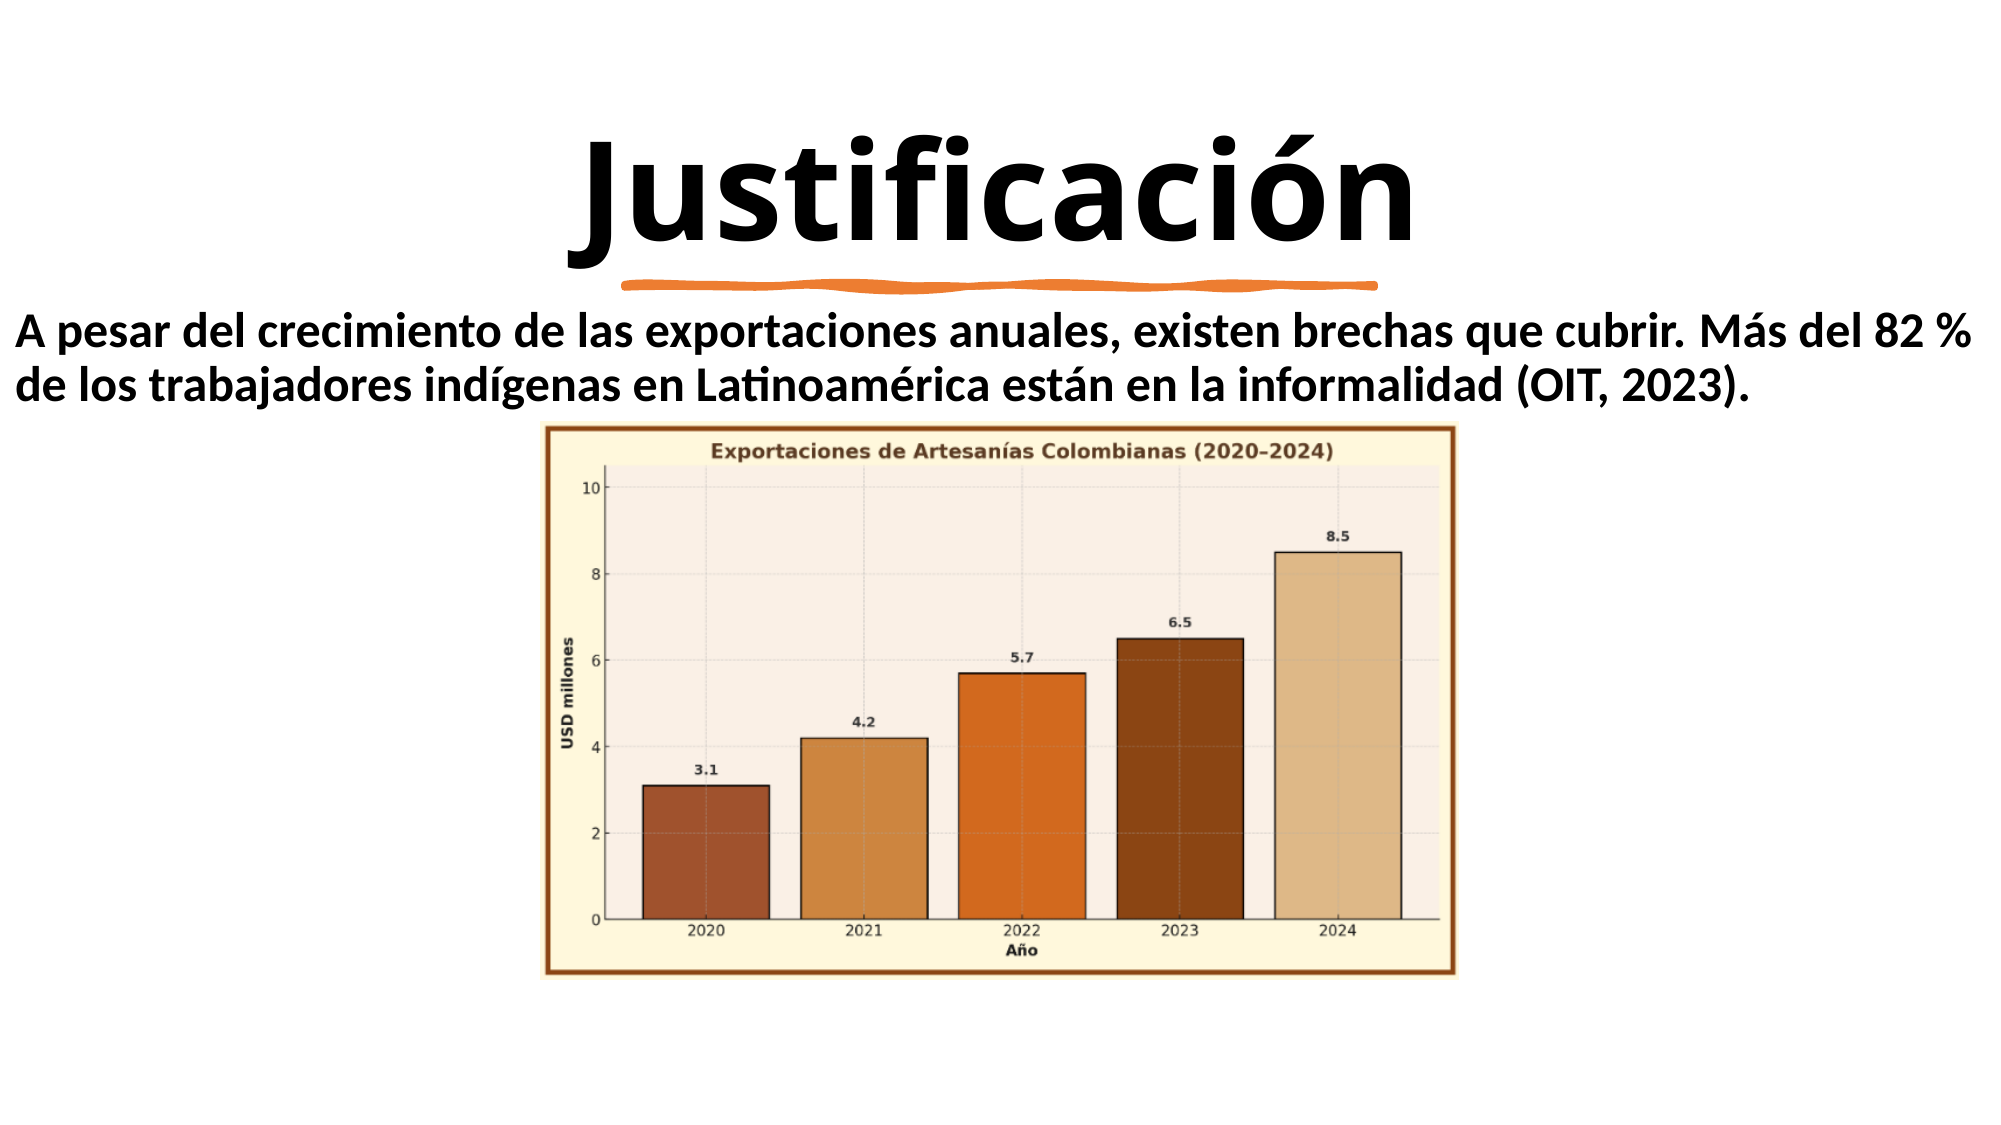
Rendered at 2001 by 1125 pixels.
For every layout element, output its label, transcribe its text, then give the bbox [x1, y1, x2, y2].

text_box [0, 0, 2000, 298]
text_box A pesar del crecimiento de las exportaciones anuales, existen brechas que cubrir. Más del 82 % de los trabajadores indígenas en Latinoamérica están en la informalidad (OIT, 2023). [0, 298, 2000, 419]
picture [540, 421, 1459, 980]
text_box Justificación [104, 93, 1895, 298]
text_box [0, 419, 2000, 1125]
text_box [623, 281, 1376, 293]
